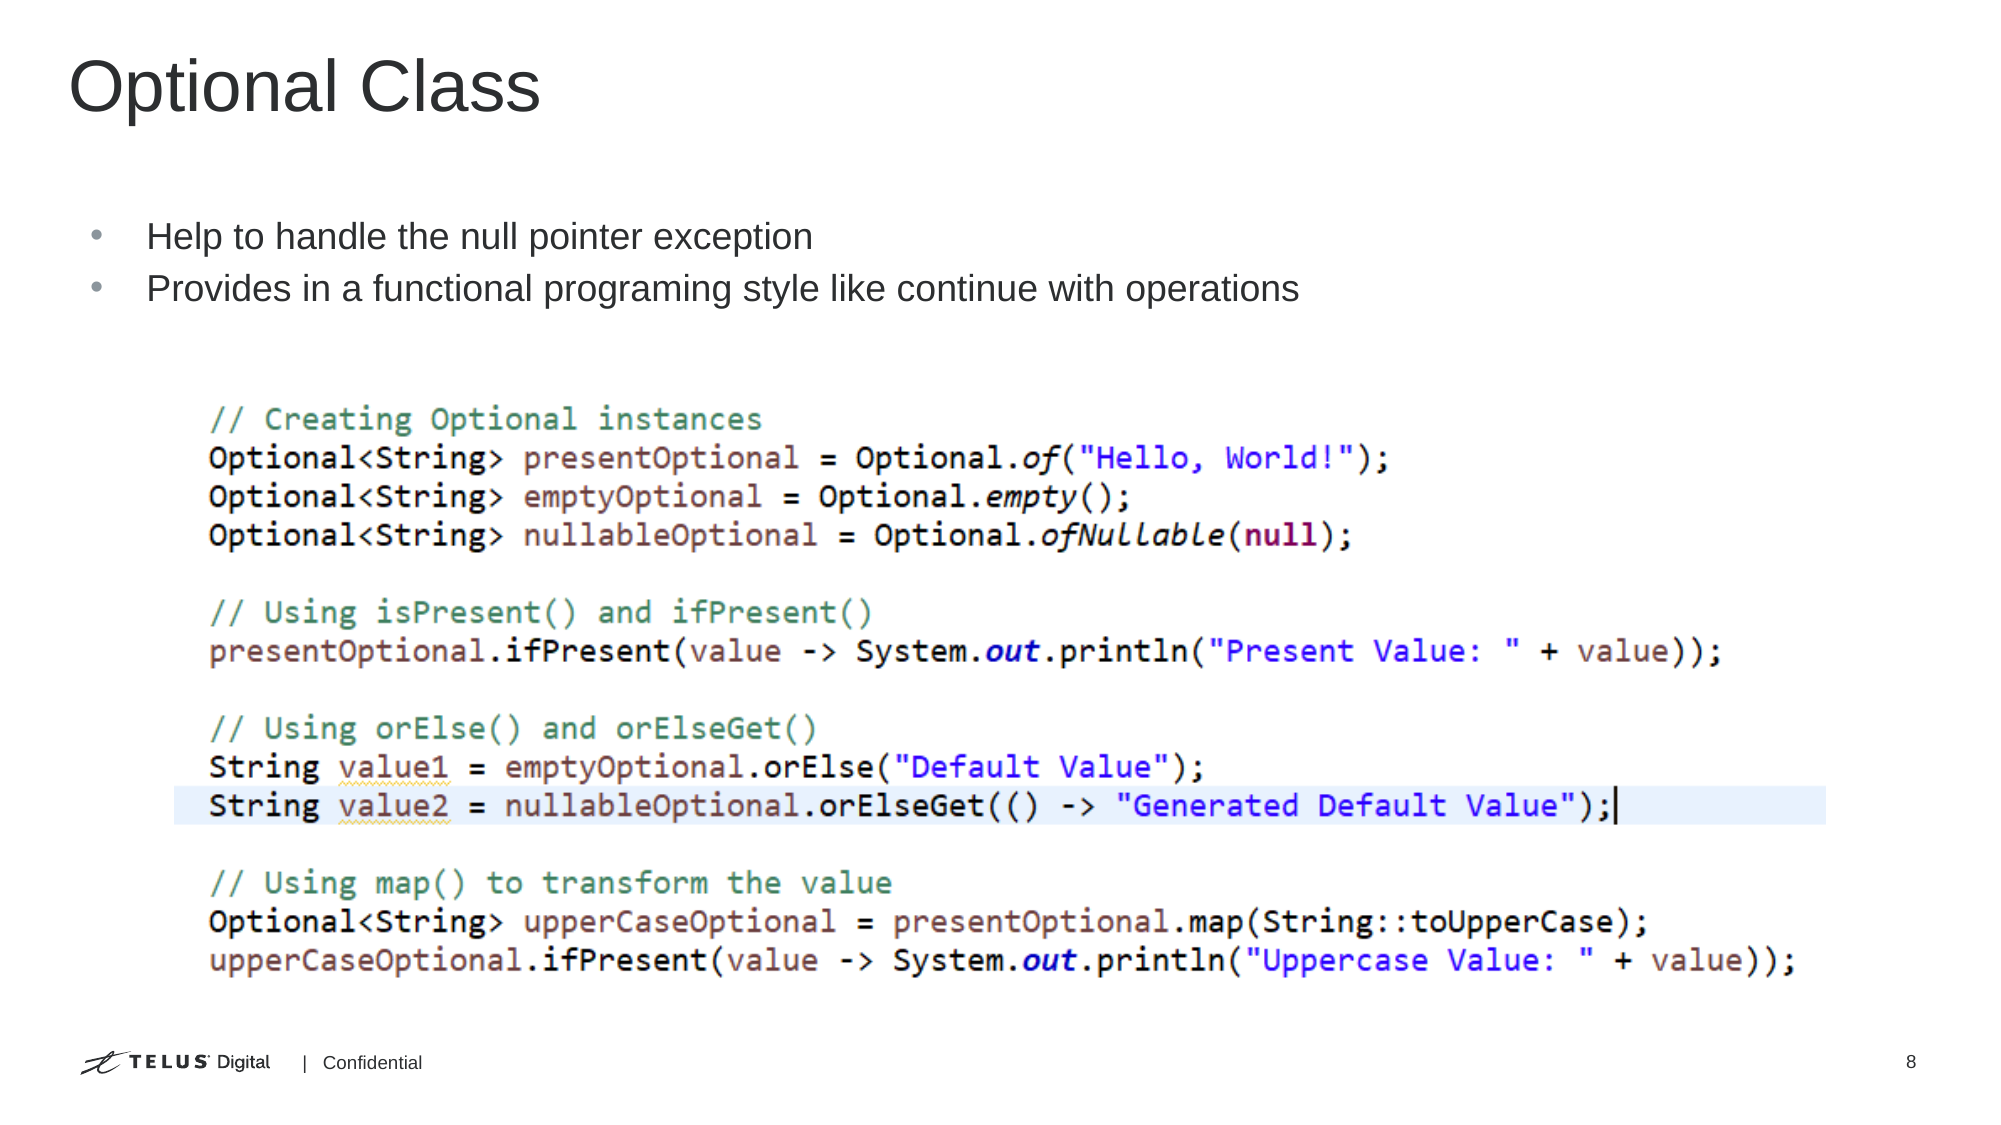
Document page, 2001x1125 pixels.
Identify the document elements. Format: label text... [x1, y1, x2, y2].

list Help to handle the null pointer exception Provides in a functional programing style like continue with operations [68, 205, 1407, 361]
title Optional Class [68, 48, 1834, 136]
picture [174, 372, 1826, 999]
